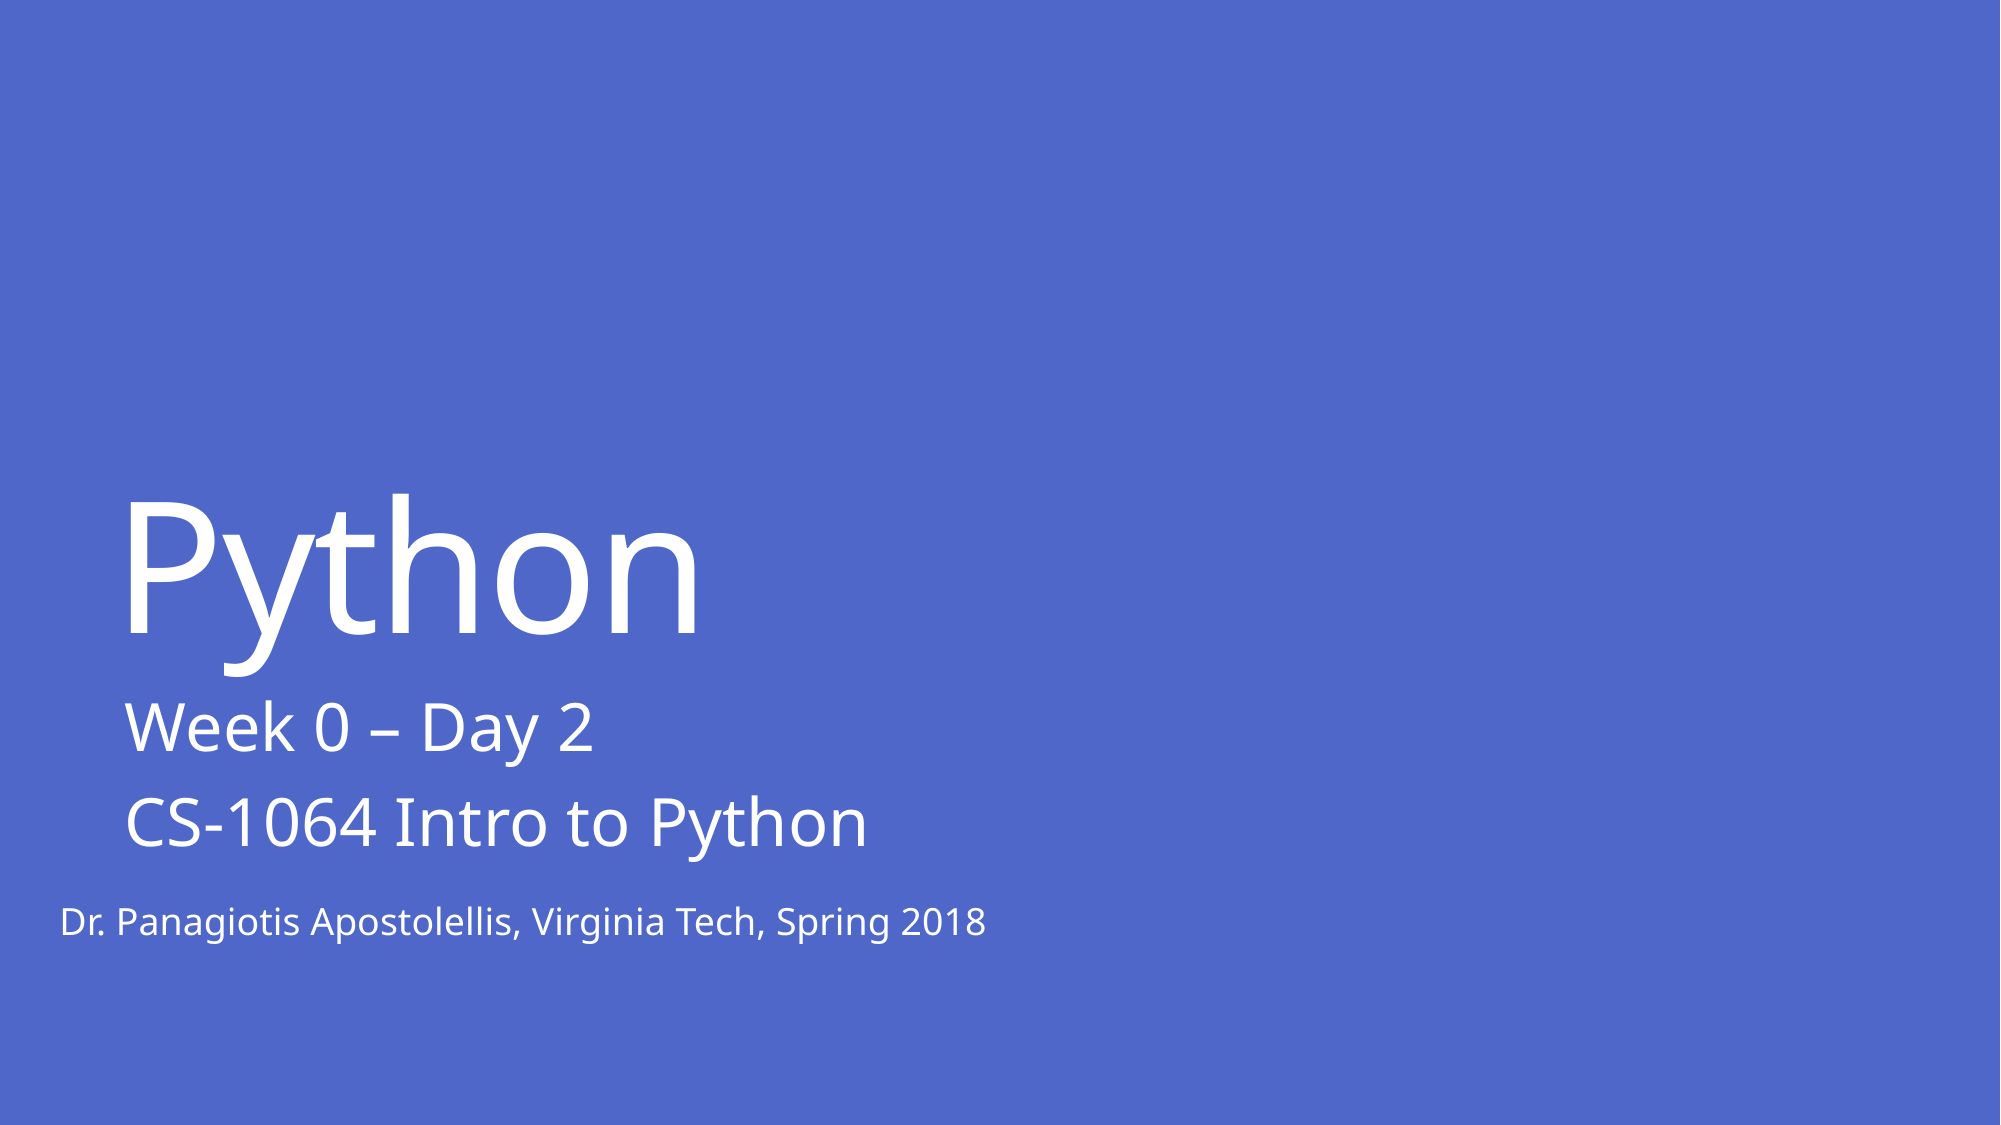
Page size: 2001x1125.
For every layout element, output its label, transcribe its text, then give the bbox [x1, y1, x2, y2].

subtitle Week 0 – Day 2 CS-1064 Intro to Python [109, 690, 1624, 961]
text_box Dr. Panagiotis Apostolellis, Virginia Tech, Spring 2018 [44, 890, 1003, 950]
title Python [98, 126, 1868, 677]
